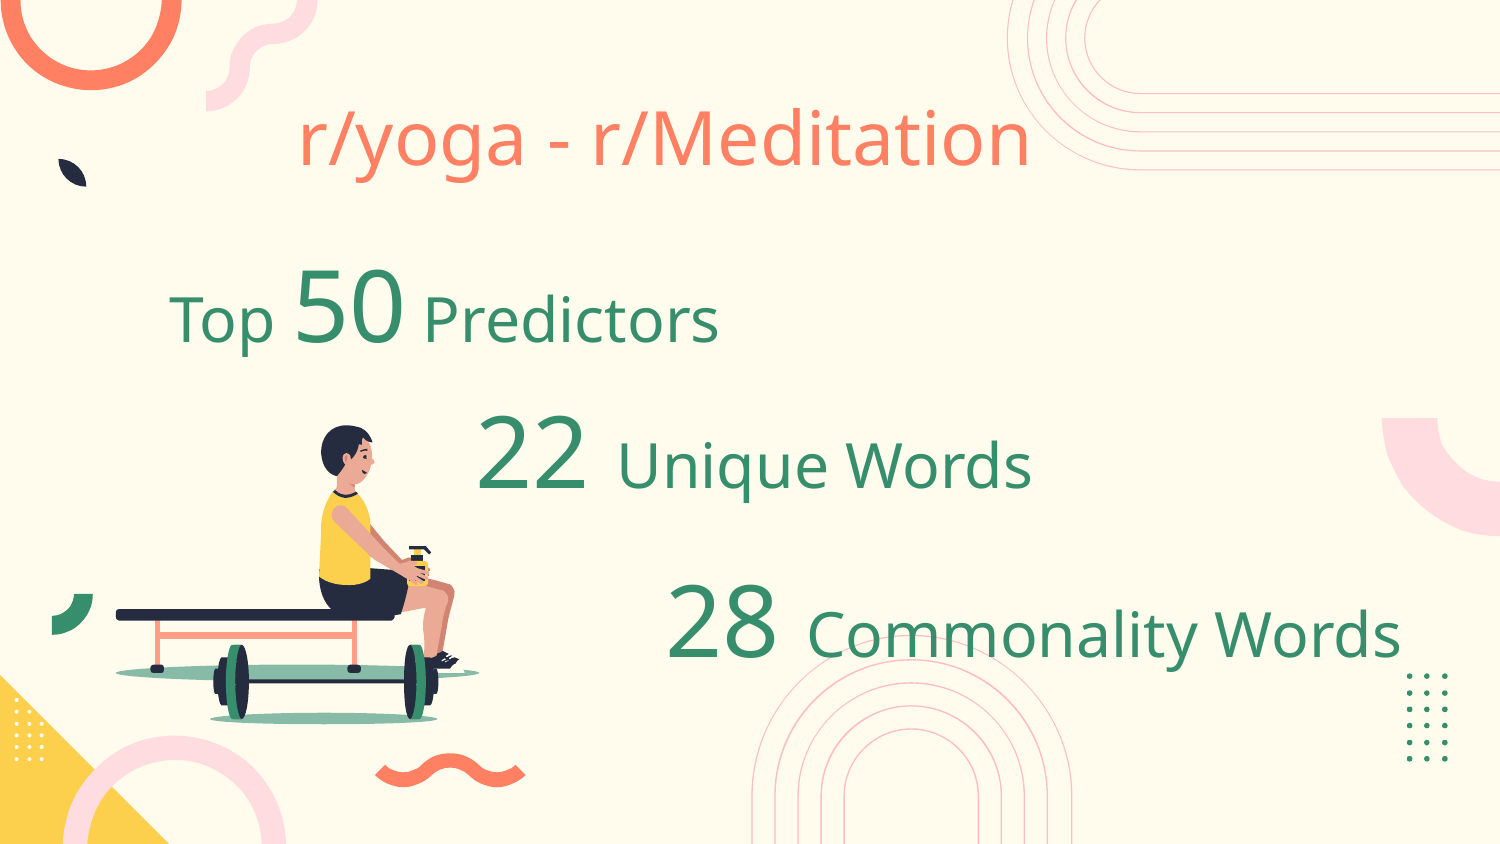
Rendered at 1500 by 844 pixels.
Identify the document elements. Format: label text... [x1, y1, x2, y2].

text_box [115, 424, 480, 725]
title 28 Commonality Words [484, 511, 1418, 725]
text_box Top 50 Predictors [154, 227, 947, 377]
text_box r/yoga - r/Meditation [281, 75, 1247, 196]
title 22 Unique Words [122, 342, 1387, 511]
